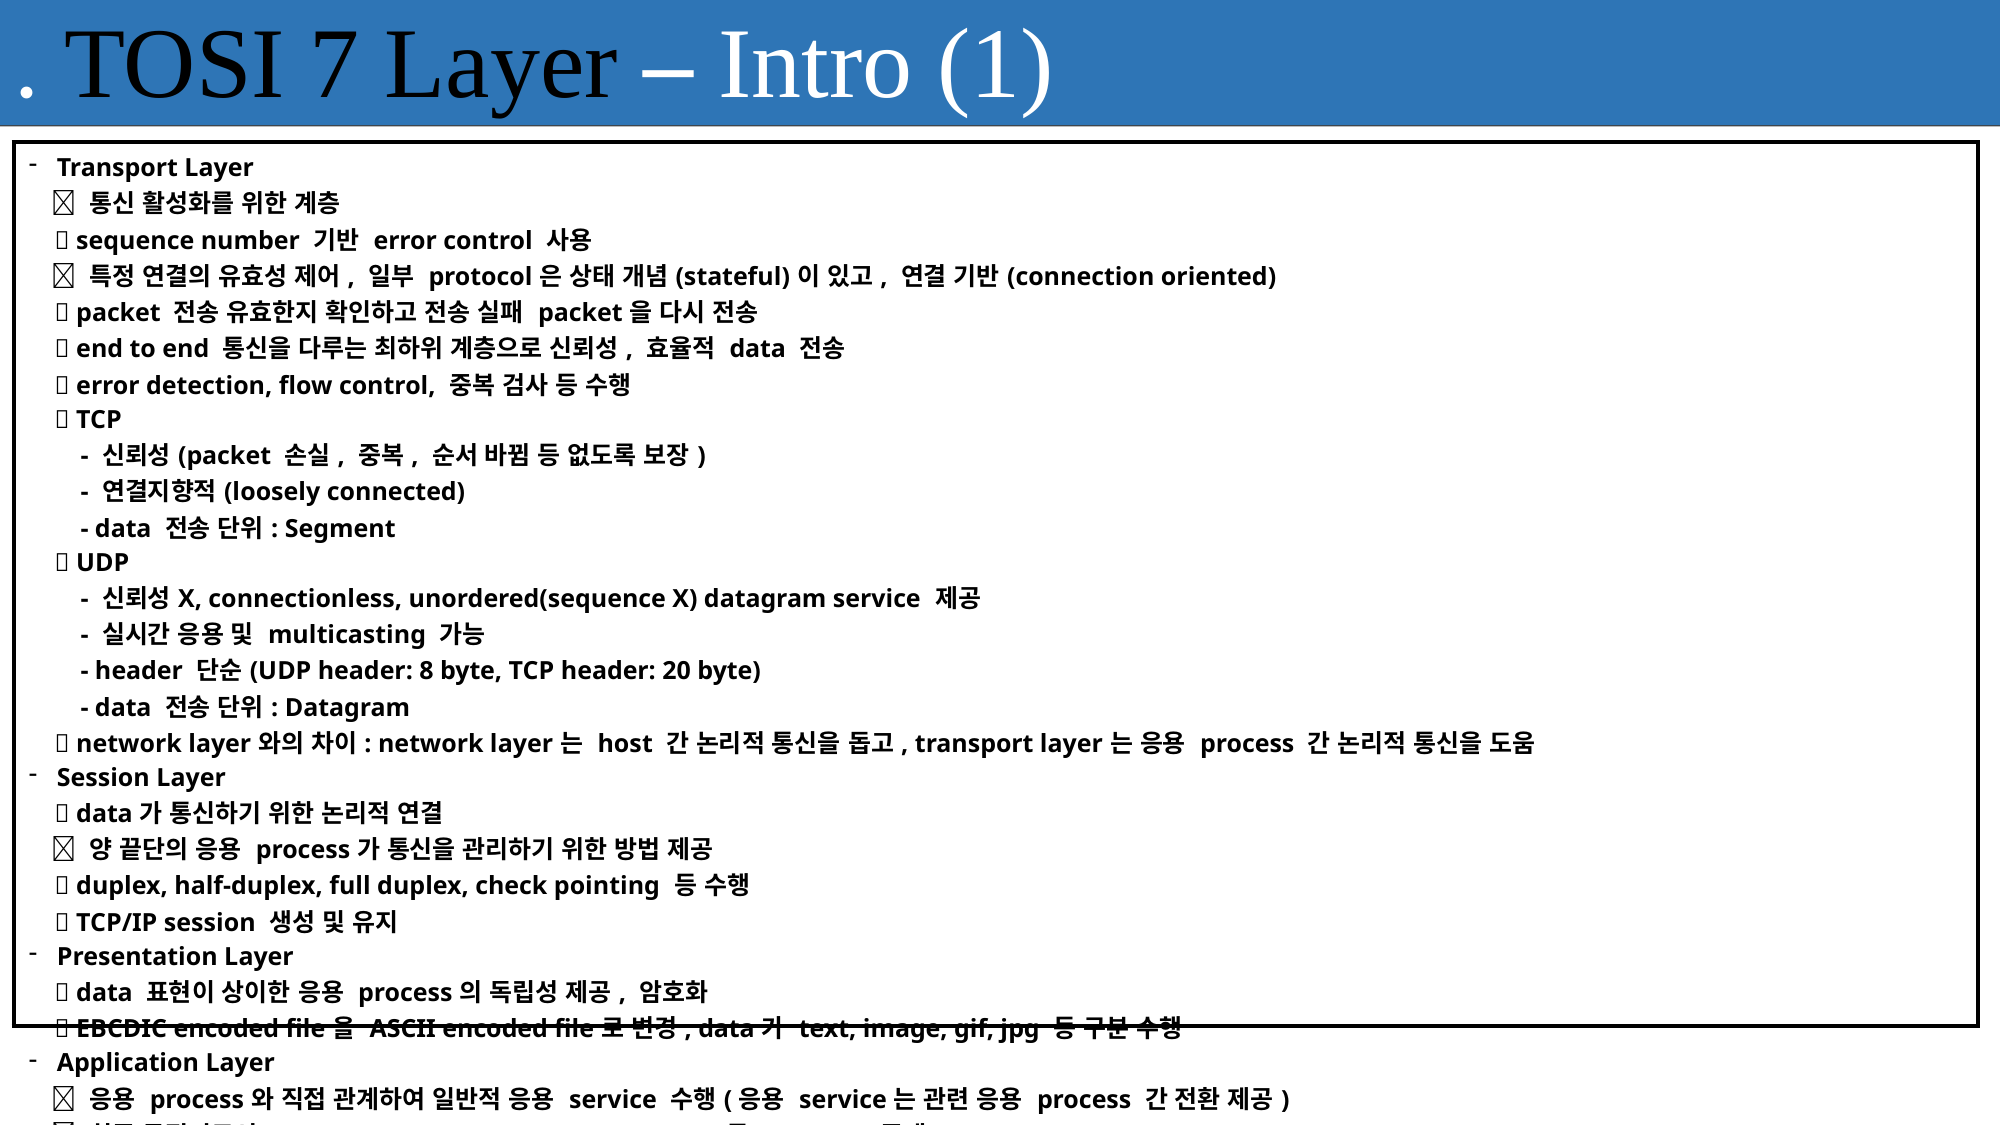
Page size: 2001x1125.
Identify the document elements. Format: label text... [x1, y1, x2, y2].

table_header Transport Layer  통신 활성화를 위한 계층  sequence number 기반 error control 사용  특정 연결의 유효성 제어, 일부 protocol은 상태 개념(stateful)이 있고, 연결 기반(connection oriented)  packet 전송 유효한지 확인하고 전송 실패 packet을 다시 전송  end to end 통신을 다루는 최하위 계층으로 신뢰성, 효율적 data 전송  error detection, flow control, 중복 검사 등 수행  TCP - 신뢰성(packet 손실, 중복, 순서 바뀜 등 없도록 보장) - 연결지향적(loosely connected) - data 전송 단위: Segment  UDP - 신뢰성X, connectionless, unordered(sequence X) datagram service 제공 - 실시간 응용 및 multicasting 가능 - header 단순(UDP header: 8 byte, TCP header: 20 byte) - data 전송 단위: Datagram  network layer와의 차이: network layer는 host 간 논리적 통신을 돕고, transport layer는 응용 process 간 논리적 통신을 도움 Session Layer  data가 통신하기 위한 논리적 연결  양 끝단의 응용 process가 통신을 관리하기 위한 방법 제공  duplex, half-duplex, full duplex, check pointing 등 수행  TCP/IP session 생성 및 유지 Presentation Layer  data 표현이 상이한 응용 process의 독립성 제공, 암호화  EBCDIC encoded file을 ASCII encoded file로 변경, data가 text, image, gif, jpg 등 구분 수행 Application Layer  응용 process와 직접 관계하여 일반적 응용 service 수행(응용 service는 관련 응용 process 간 전환 제공)  최종 목적지로서 HTTP, FTP, SMTP, POP3, IMAP, Telnet 등 protocol 존재 [16, 144, 1976, 1024]
text_box . TOSI 7 Layer – Intro (1) [0, 0, 2000, 126]
